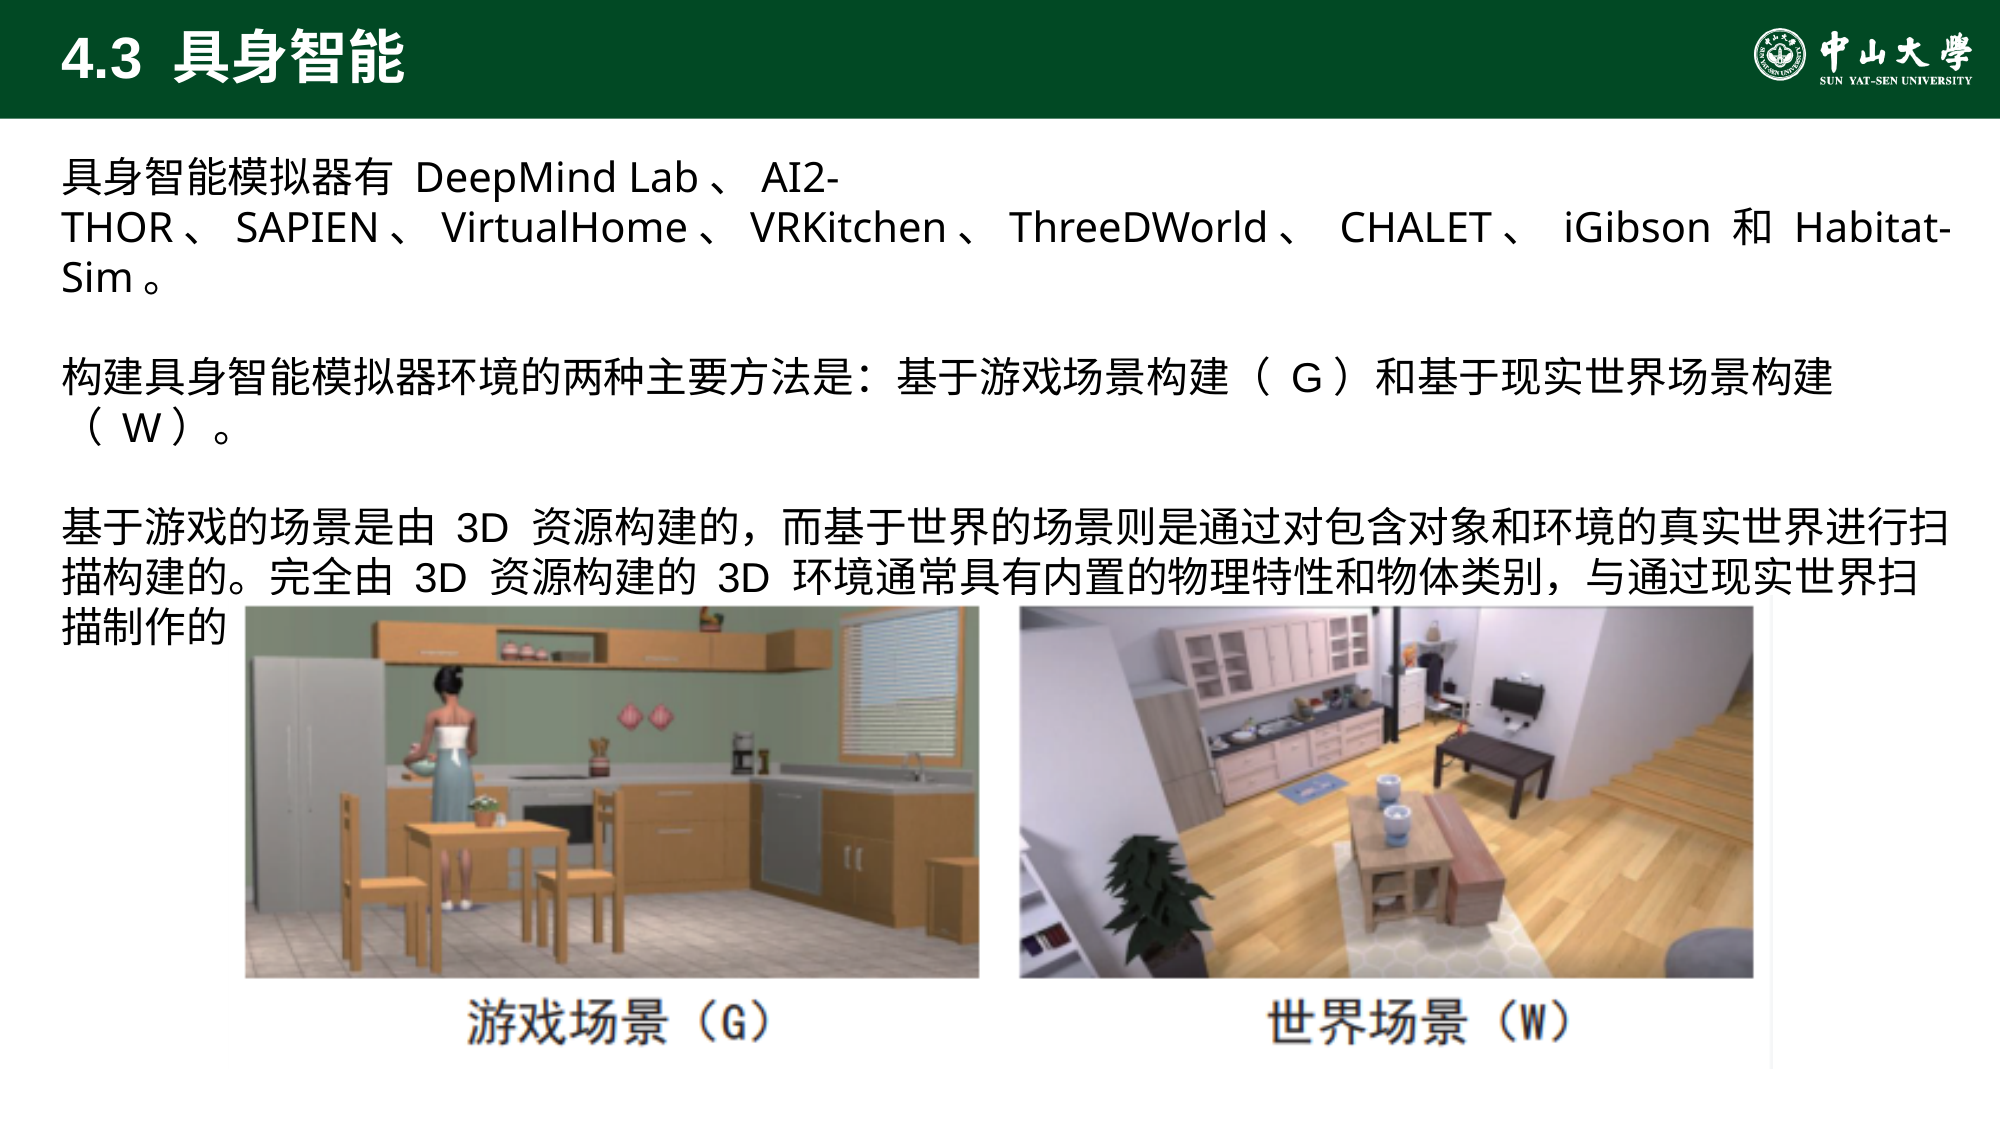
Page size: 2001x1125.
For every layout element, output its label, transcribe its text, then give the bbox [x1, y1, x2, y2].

text_box 具身智能模拟器有 DeepMind Lab、AI2-THOR、SAPIEN、VirtualHome、VRKitchen、ThreeDWorld、 CHALET、 iGibson 和 Habitat-Sim。 构建具身智能模拟器环境的两种主要方法是：基于游戏场景构建（ G）和基于现实世界场景构建（ W）。 基于游戏的场景是由 3D 资源构建的，而基于世界的场景则是通过对包含对象和环境的真实世界进行扫描构建的。完全由 3D 资源构建的 3D 环境通常具有内置的物理特性和物体类别，与通过现实世界扫描制作的 3D 环境相比，其物体分割更为清晰。 [46, 143, 1974, 659]
title 4.3 具身智能 [46, 0, 1723, 119]
picture [1740, 11, 2000, 107]
picture [227, 595, 1773, 1069]
